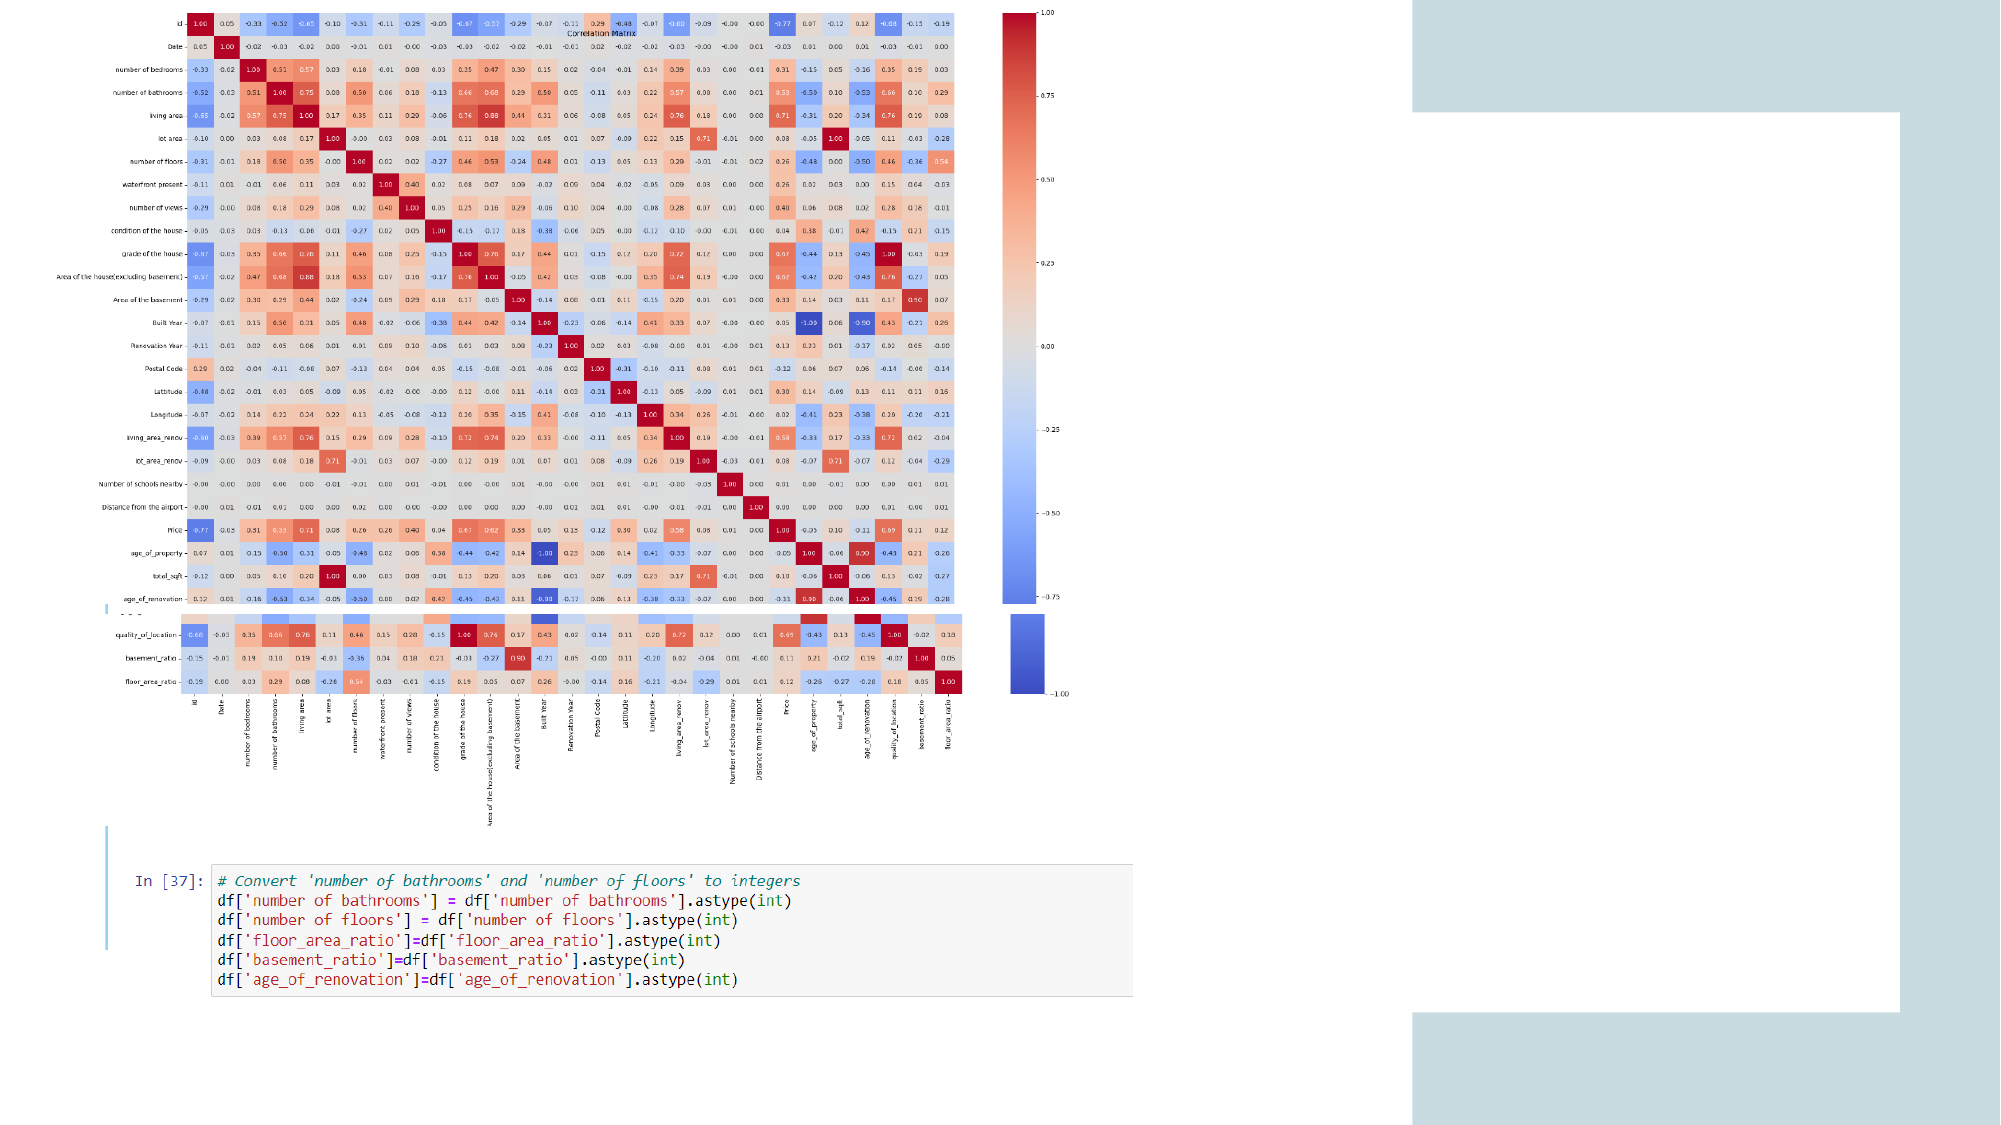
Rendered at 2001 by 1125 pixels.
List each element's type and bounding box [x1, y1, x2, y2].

picture [119, 859, 1133, 999]
picture [105, 614, 1070, 826]
picture [39, 0, 1070, 604]
